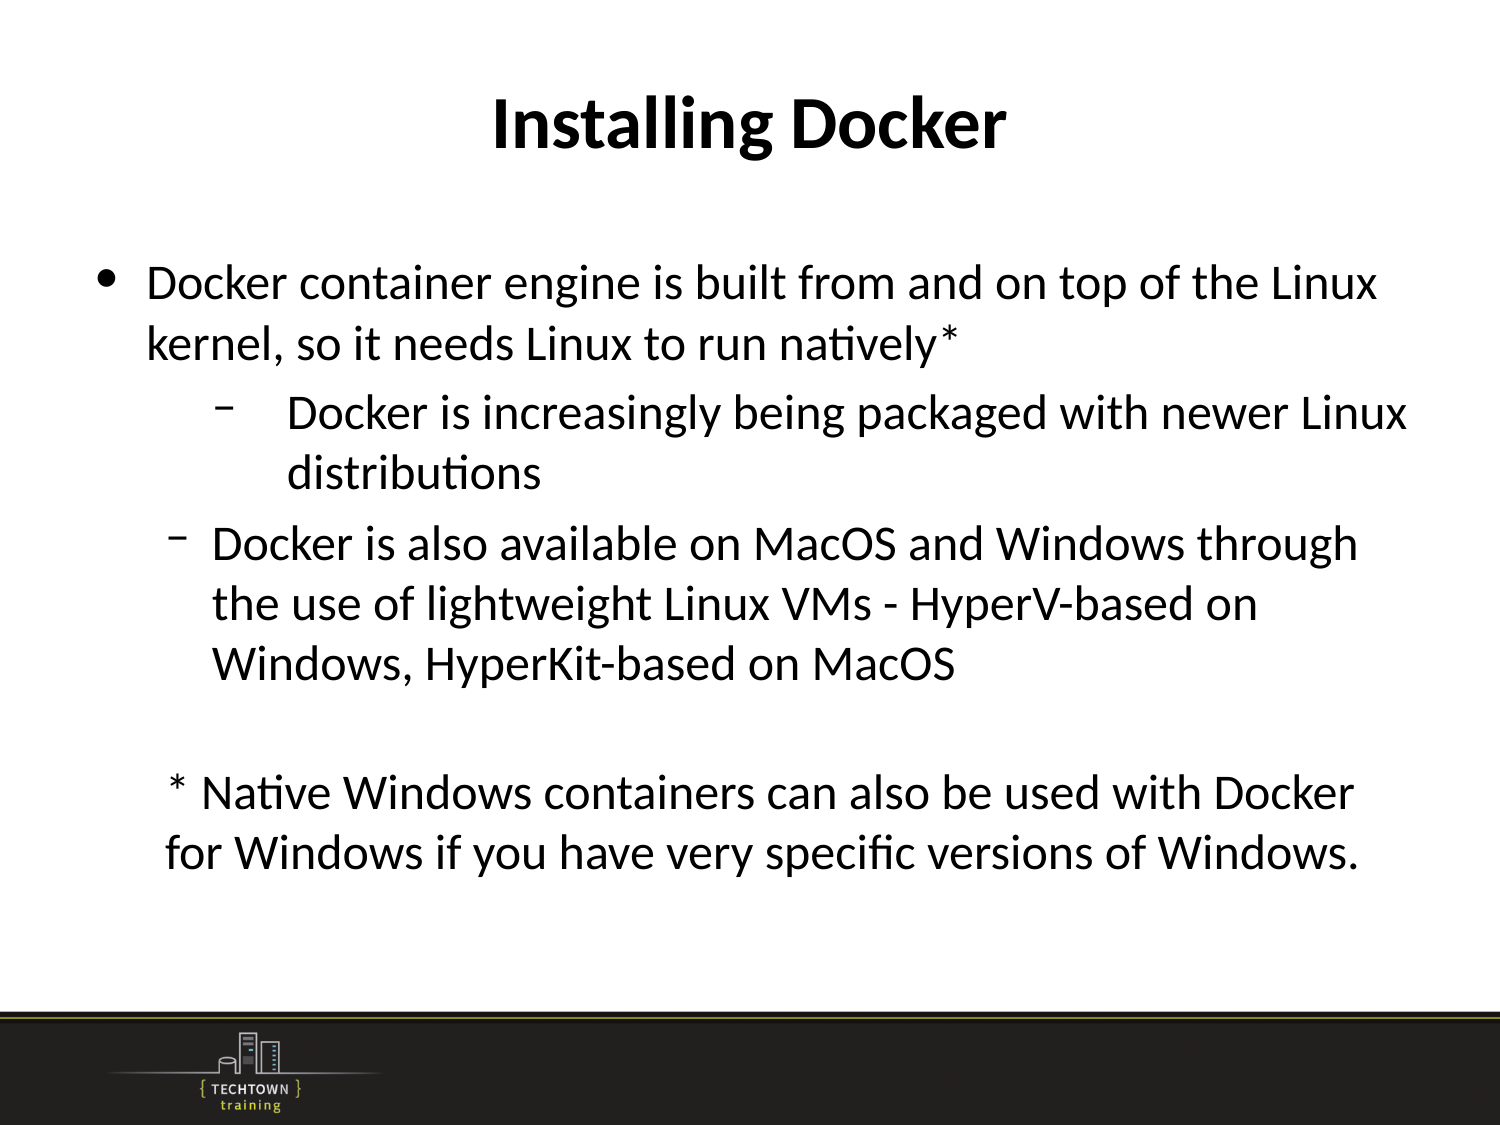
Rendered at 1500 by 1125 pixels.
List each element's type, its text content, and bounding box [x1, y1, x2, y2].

picture [0, 0, 1500, 1125]
list Docker container engine is built from and on top of the Linux kernel, so it needs Linux to run natively* Docker is increasingly being packaged with newer Linux distributions Docker is also available on MacOS and Windows through the use of lightweight Linux VMs - HyperV-based on Windows, HyperKit-based on MacOS * Native Windows containers can also be used with Docker for Windows if you have very specific versions of Windows. [75, 242, 1425, 985]
title Installing Docker [75, 24, 1425, 213]
